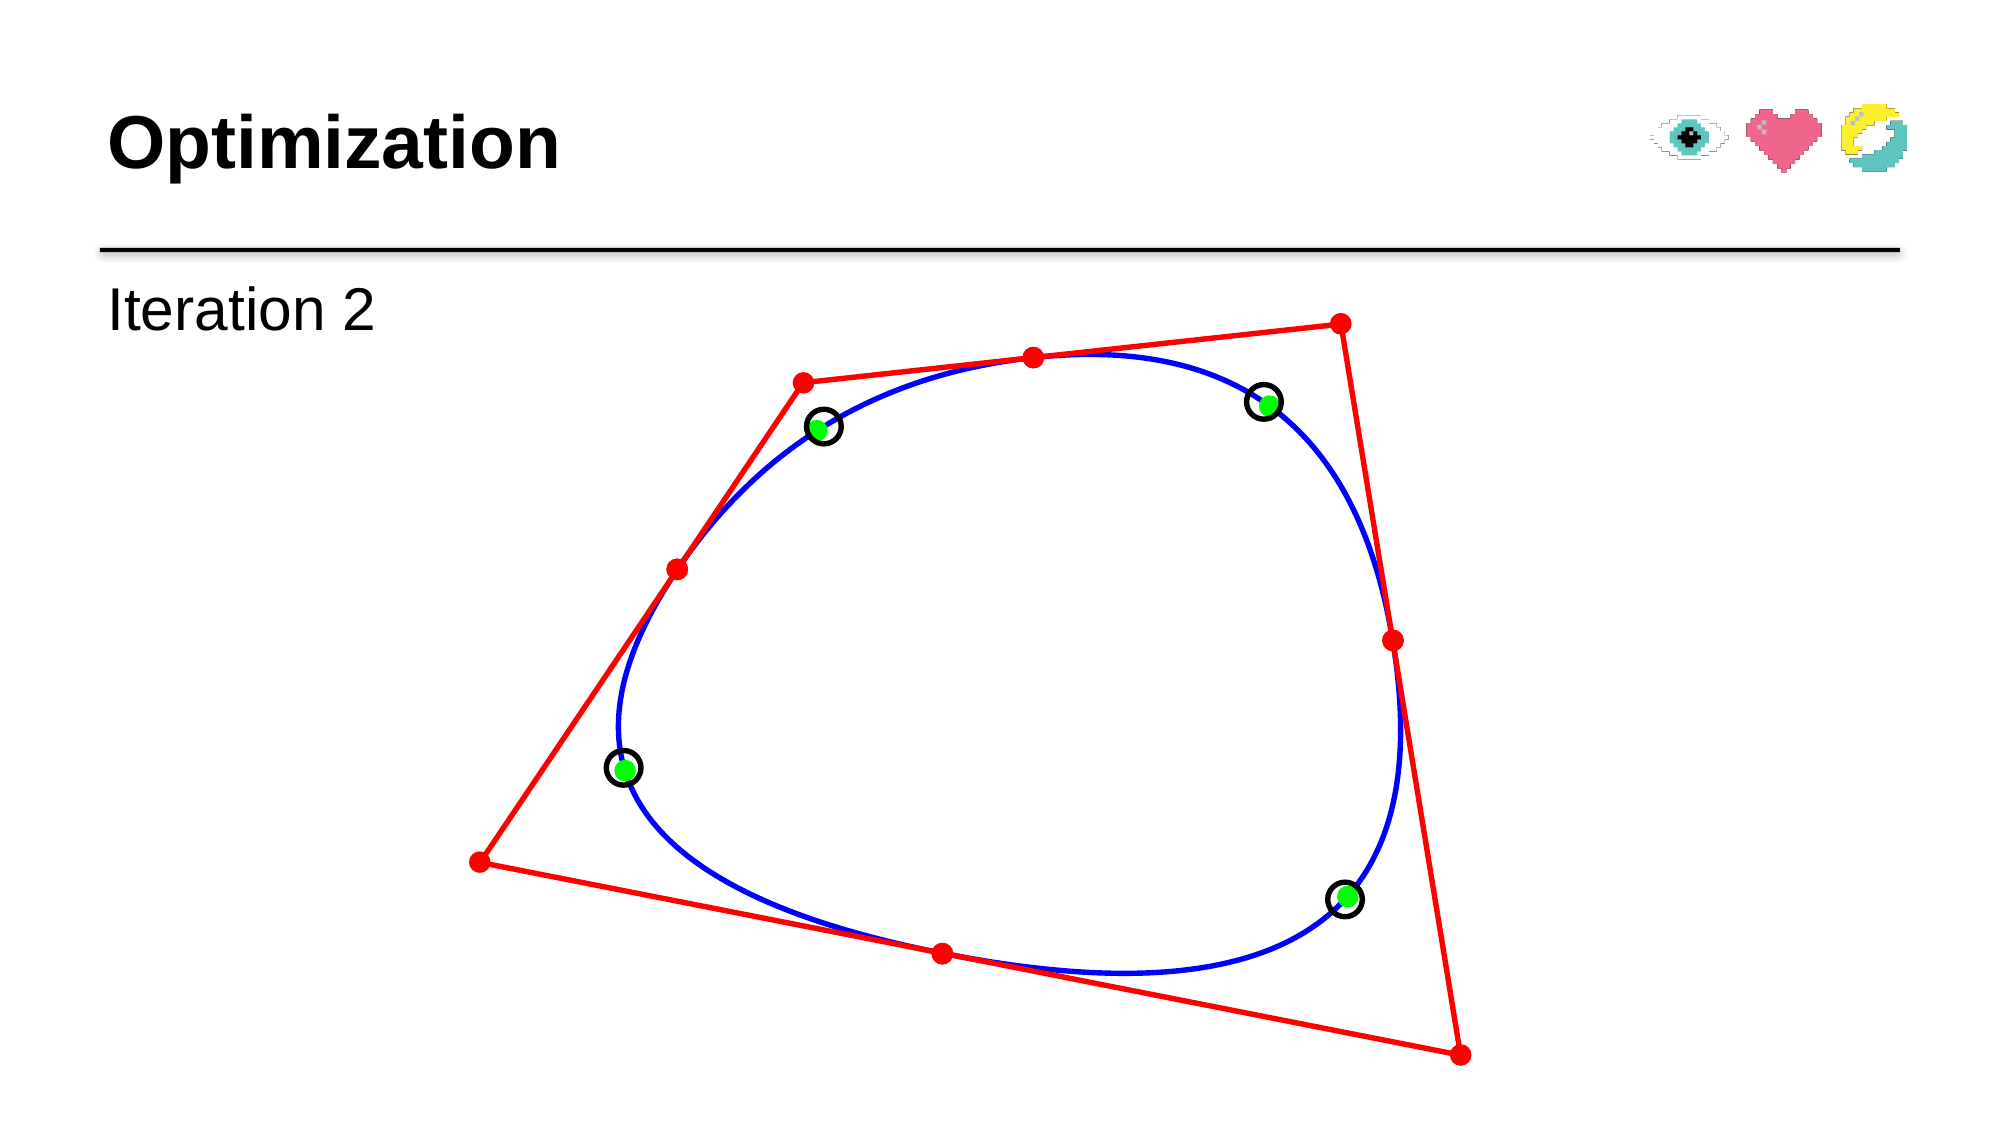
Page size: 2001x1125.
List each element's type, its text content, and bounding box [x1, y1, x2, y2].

list Iteration 2 [99, 261, 1901, 1006]
picture [431, 279, 1516, 1103]
title Optimization [99, 44, 1563, 234]
picture [1650, 104, 1907, 173]
